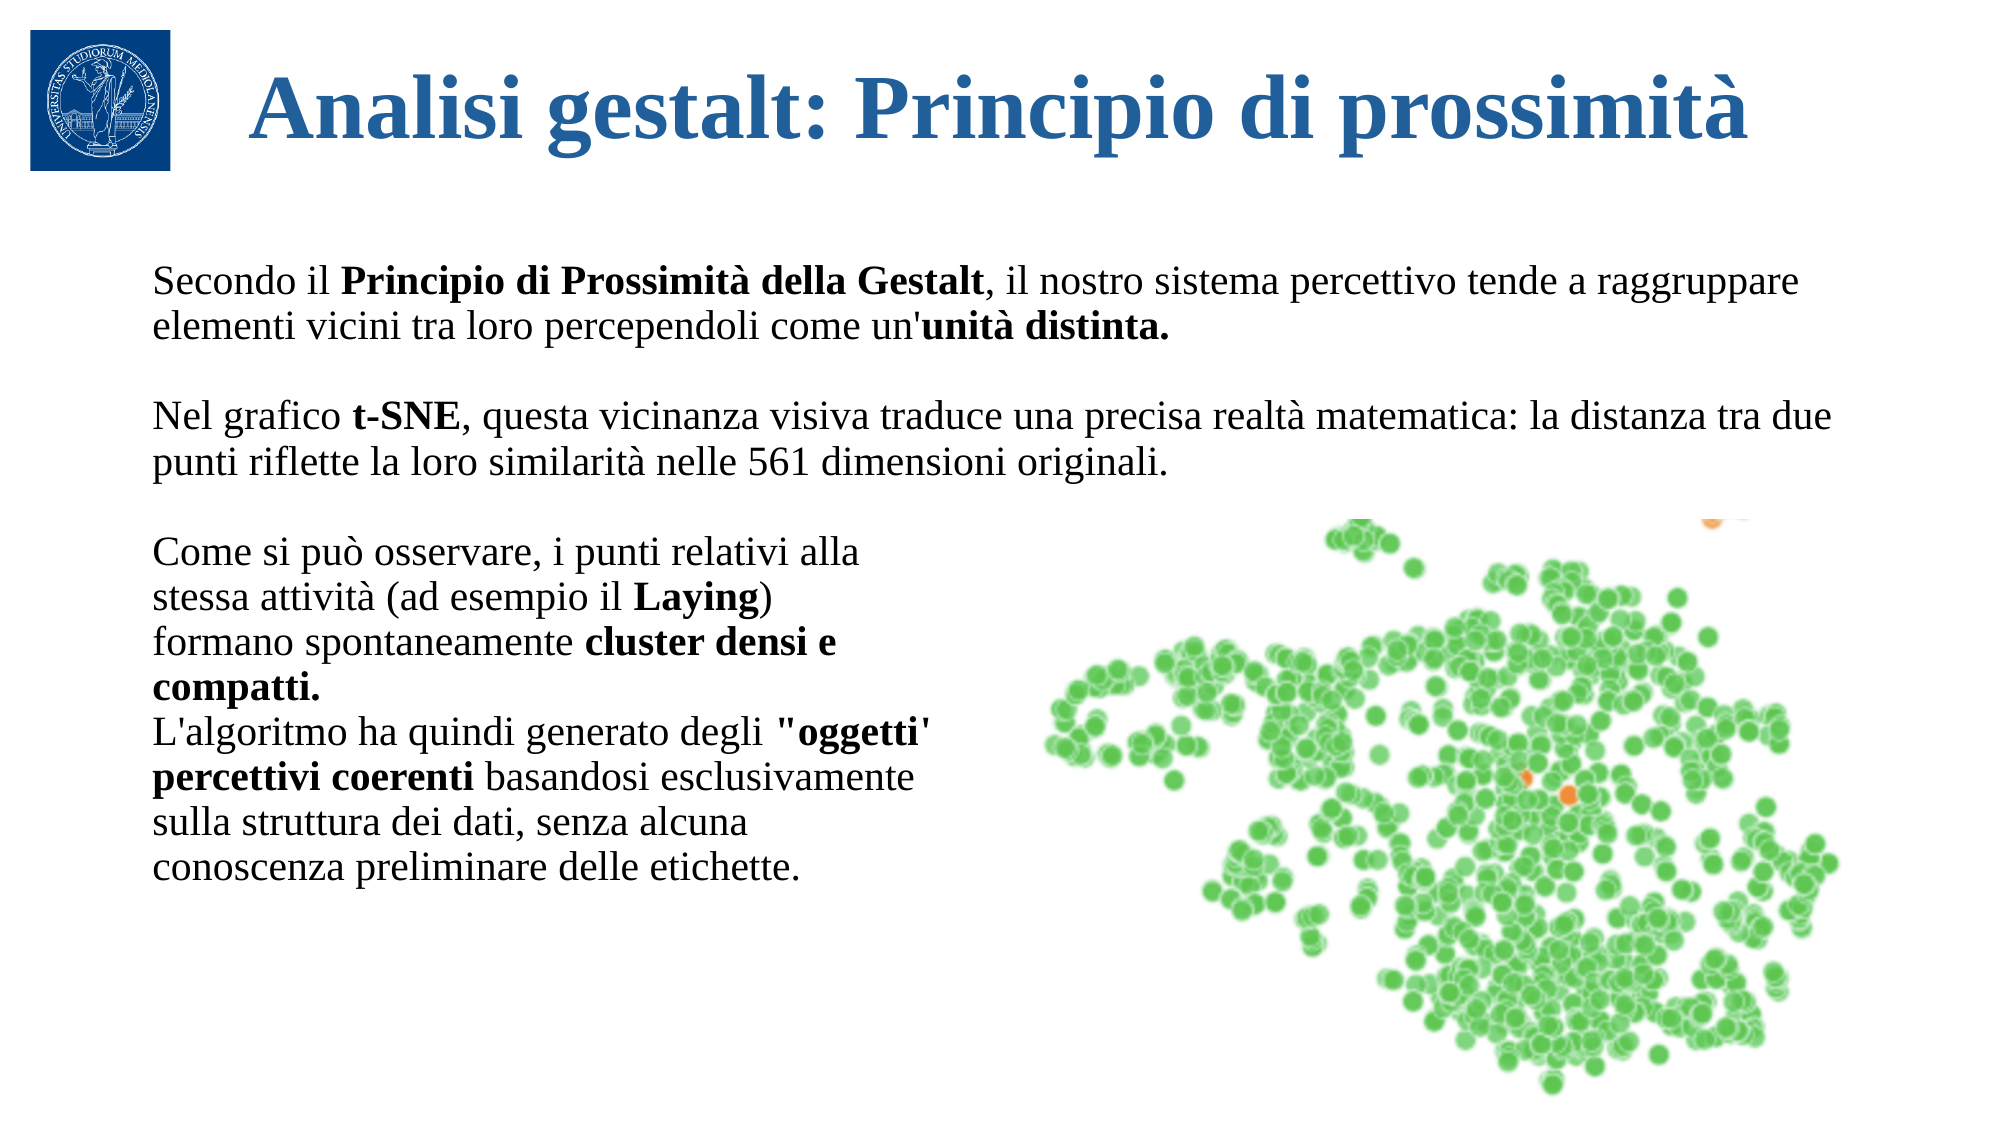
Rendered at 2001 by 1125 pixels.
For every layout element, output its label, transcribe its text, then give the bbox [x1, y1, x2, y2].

title Analisi gestalt: Principio di prossimità [0, 0, 2000, 218]
picture [931, 519, 1884, 1125]
list Secondo il Principio di Prossimità della Gestalt, il nostro sistema percettivo tende a raggruppare elementi vicini tra loro percependoli come un'unità distinta. Nel grafico t-SNE, questa vicinanza visiva traduce una precisa realtà matematica: la distanza tra due punti riflette la loro similarità nelle 561 dimensioni originali. Come si può osservare, i punti relativi alla stessa attività (ad esempio il Laying) formano spontaneamente cluster densi e compatti. L'algoritmo ha quindi generato degli "oggetti" percettivi coerenti basandosi esclusivamente sulla struttura dei dati, senza alcuna conoscenza preliminare delle etichette. [137, 251, 1864, 1125]
